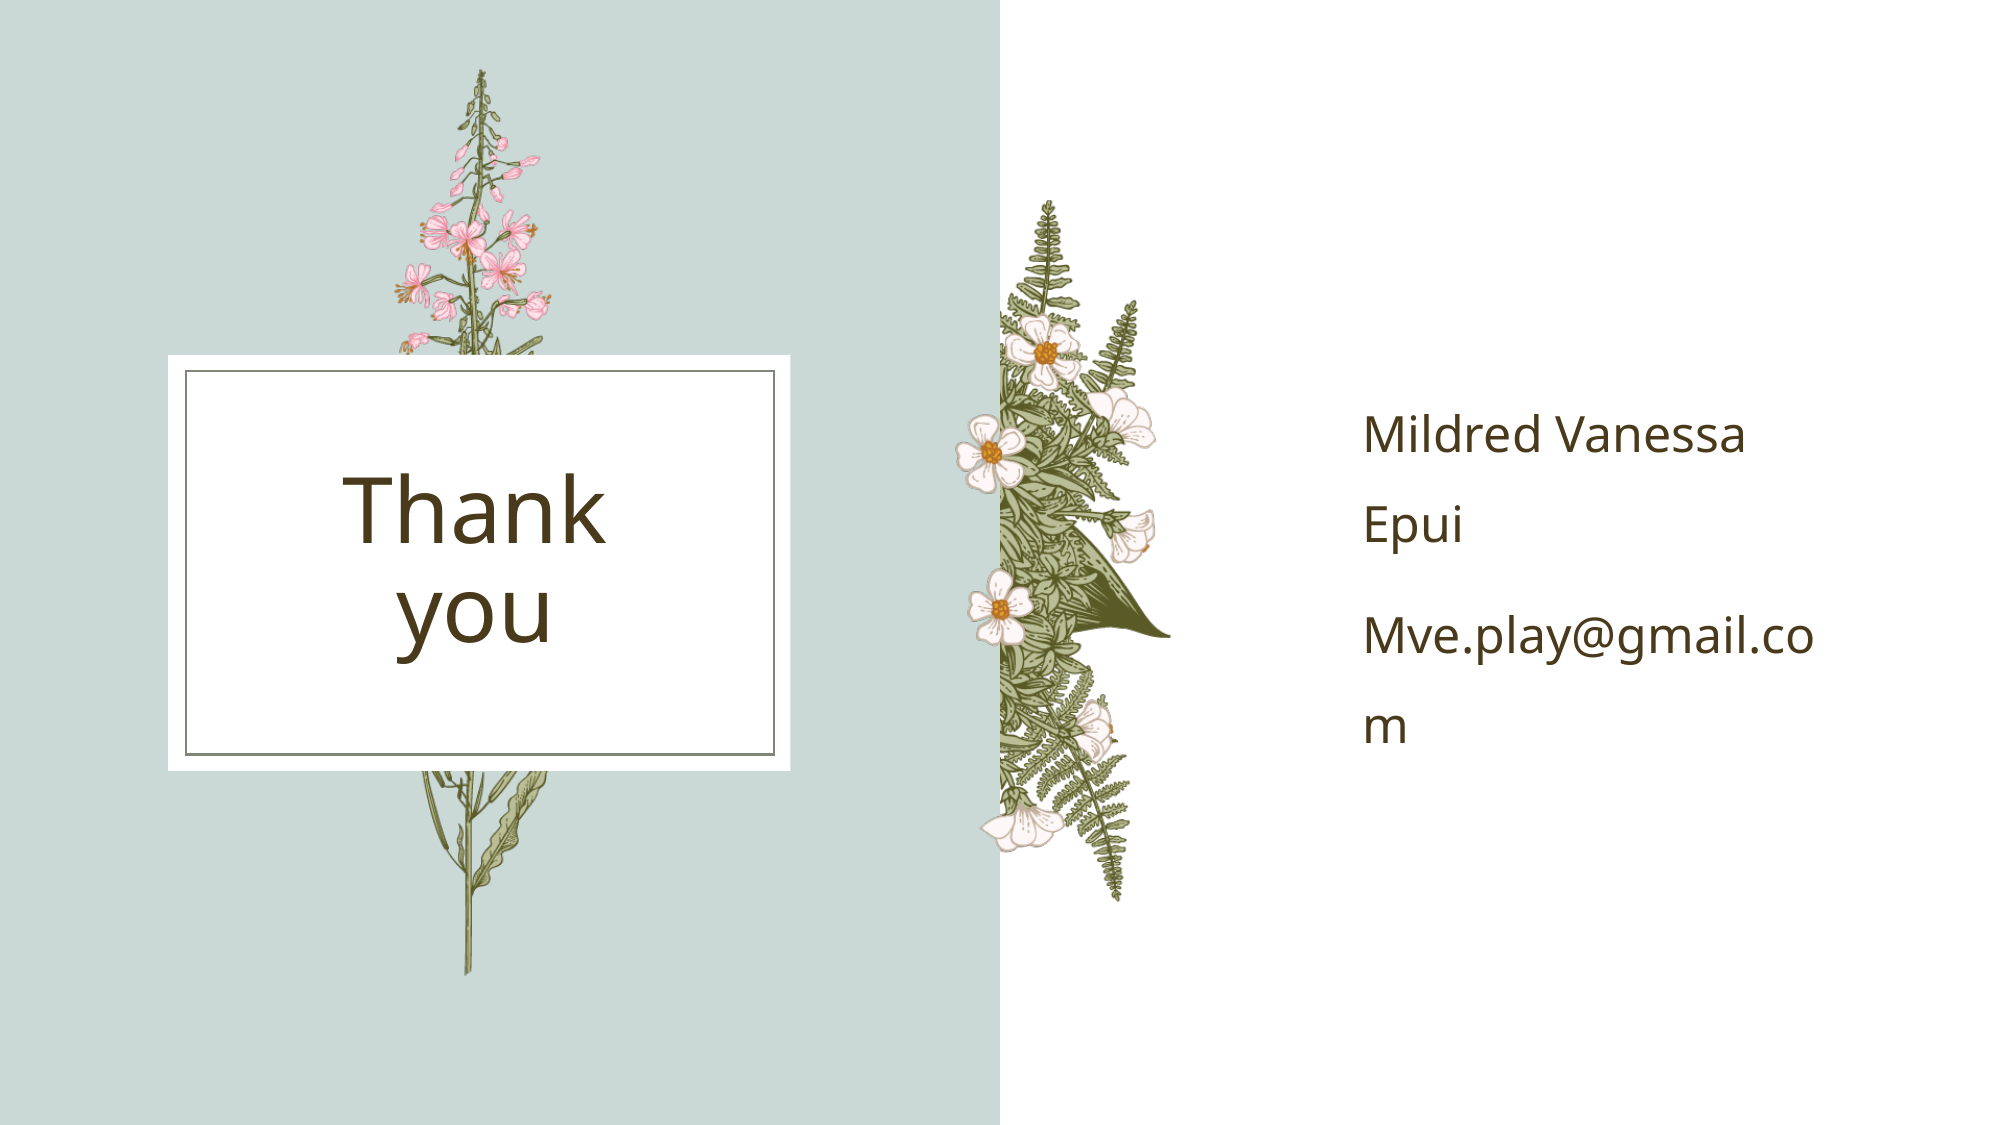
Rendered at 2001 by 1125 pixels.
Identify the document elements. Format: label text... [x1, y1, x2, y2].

picture [947, 190, 1186, 912]
picture [380, 62, 578, 354]
title Thank you [241, 473, 710, 653]
list Mildred Vanessa Epui Mve.play@gmail.com [1346, 329, 1839, 797]
picture [380, 771, 571, 987]
